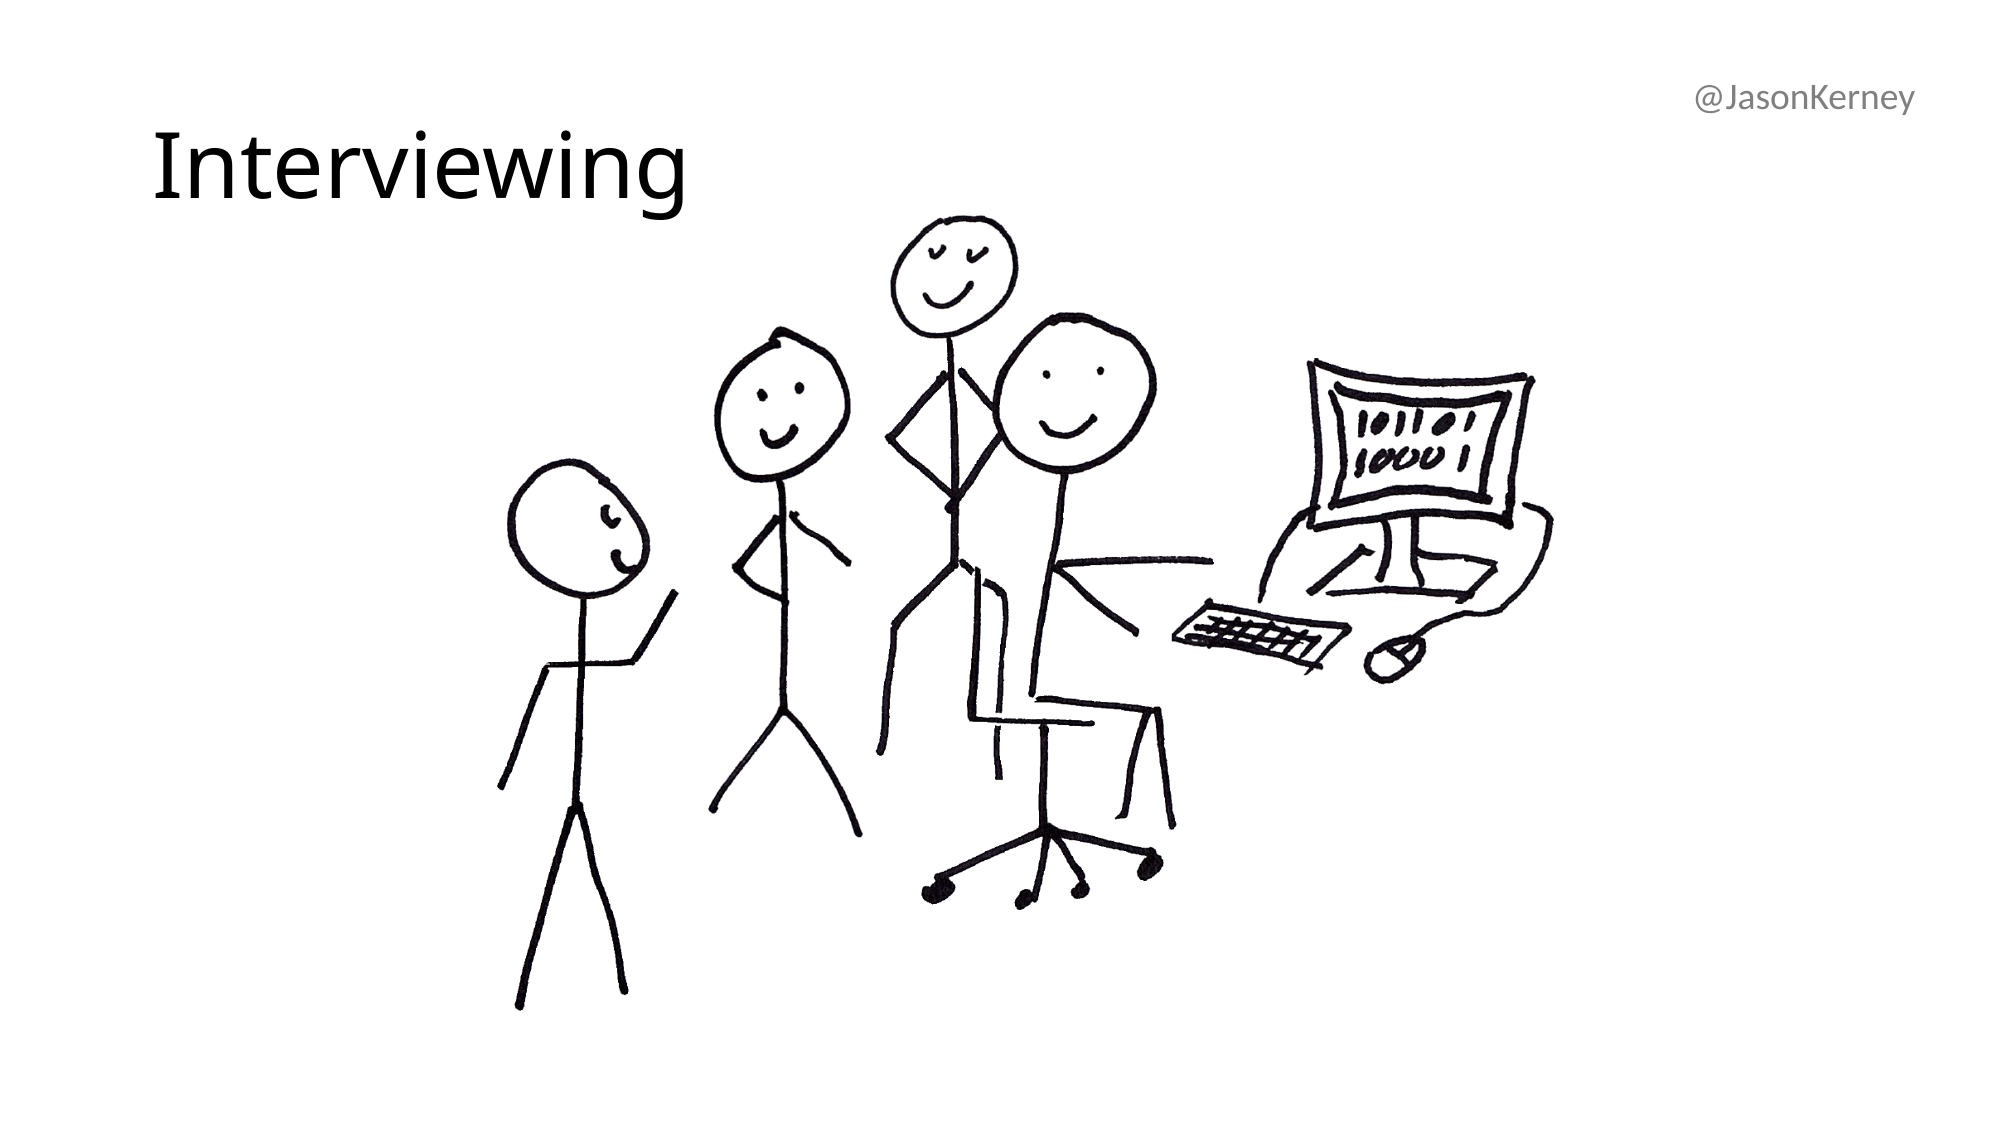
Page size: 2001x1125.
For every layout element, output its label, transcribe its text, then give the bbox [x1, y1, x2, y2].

text_box @JasonKerney [1677, 64, 1931, 125]
picture [424, 203, 1576, 1049]
title Interviewing [137, 59, 1863, 278]
